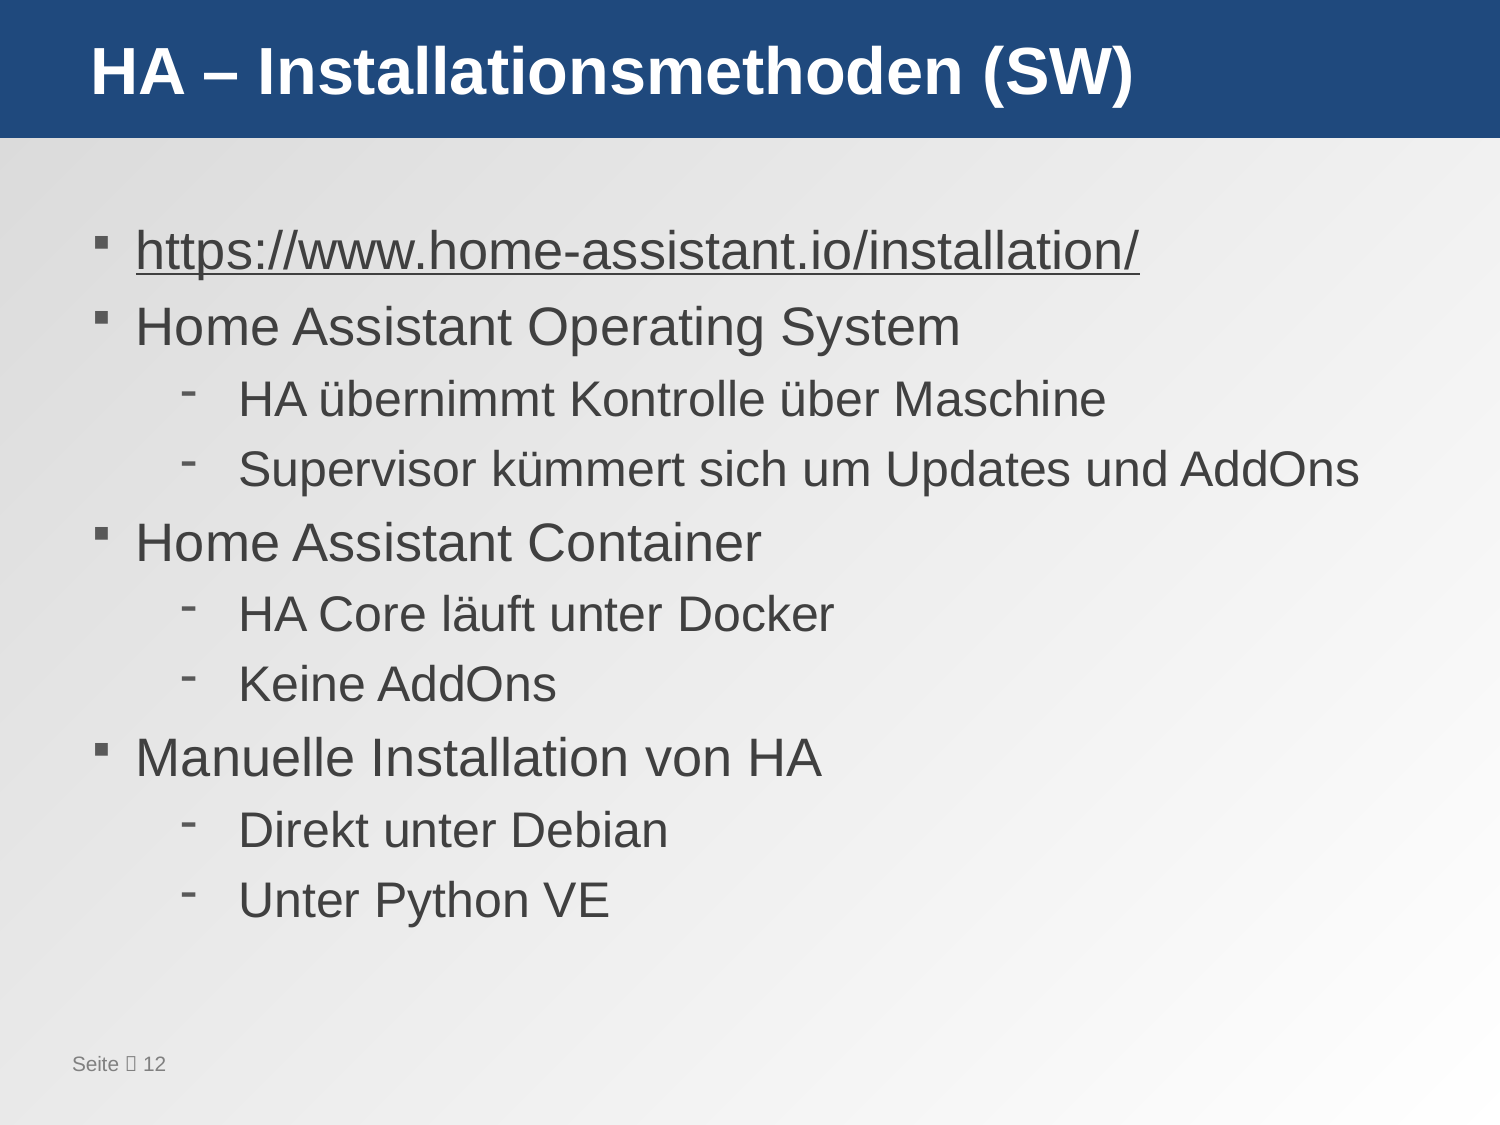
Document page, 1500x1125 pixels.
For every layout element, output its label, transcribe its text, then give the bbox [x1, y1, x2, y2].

title HA – Installationsmethoden (SW) [75, 20, 1425, 208]
list https://www.home-assistant.io/installation/ Home Assistant Operating System HA übernimmt Kontrolle über Maschine Supervisor kümmert sich um Updates und AddOns Home Assistant Container HA Core läuft unter Docker Keine AddOns Manuelle Installation von HA Direkt unter Debian Unter Python VE [76, 208, 1424, 964]
